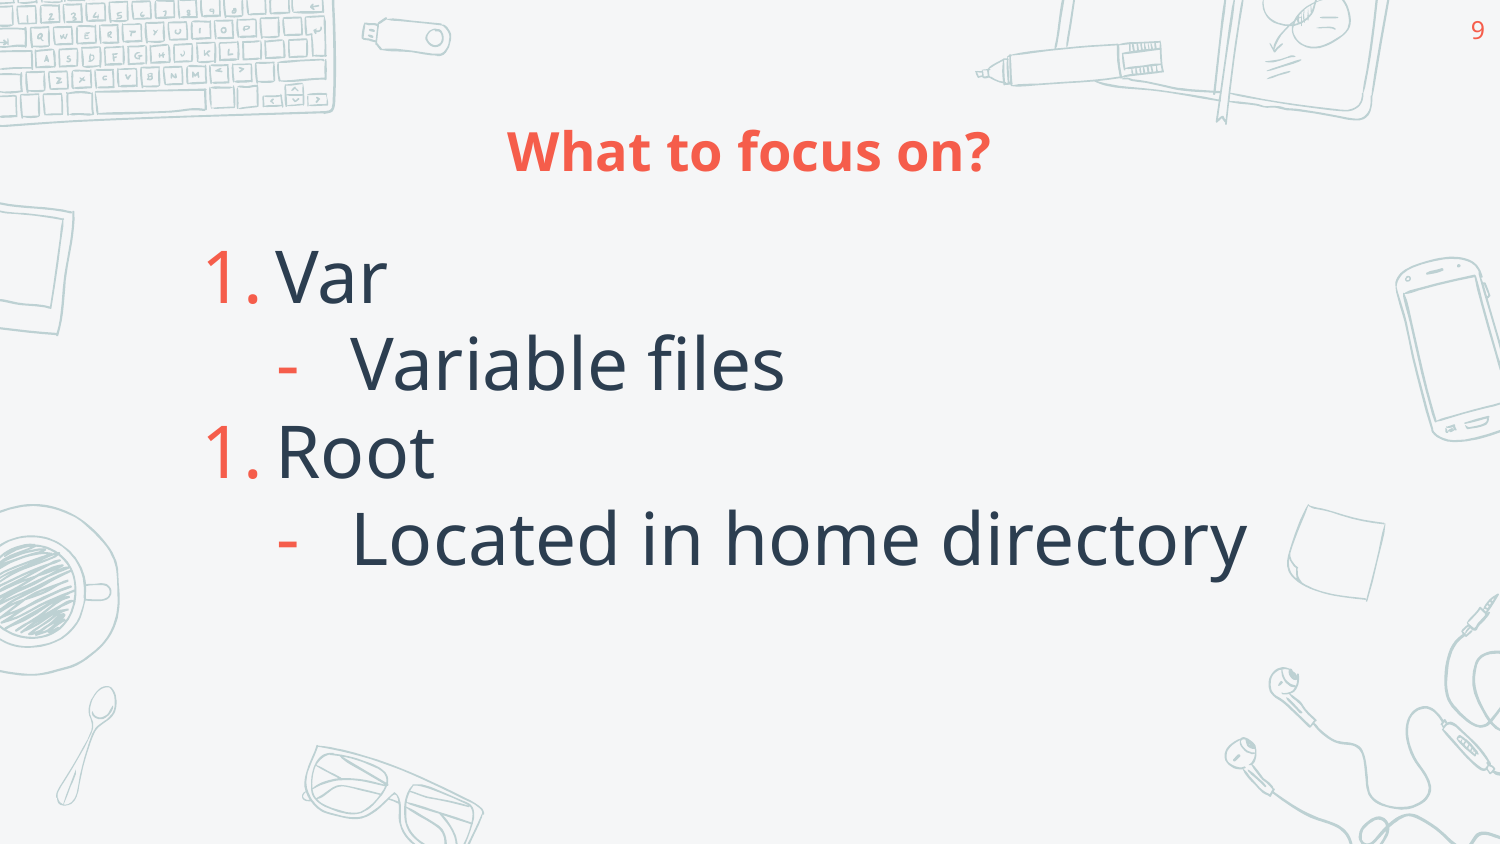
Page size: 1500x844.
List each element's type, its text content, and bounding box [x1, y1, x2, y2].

title What to focus on? [185, 102, 1315, 198]
slide_number 9 [1435, 0, 1500, 53]
list Var Variable files Root Located in home directory [185, 215, 1315, 790]
